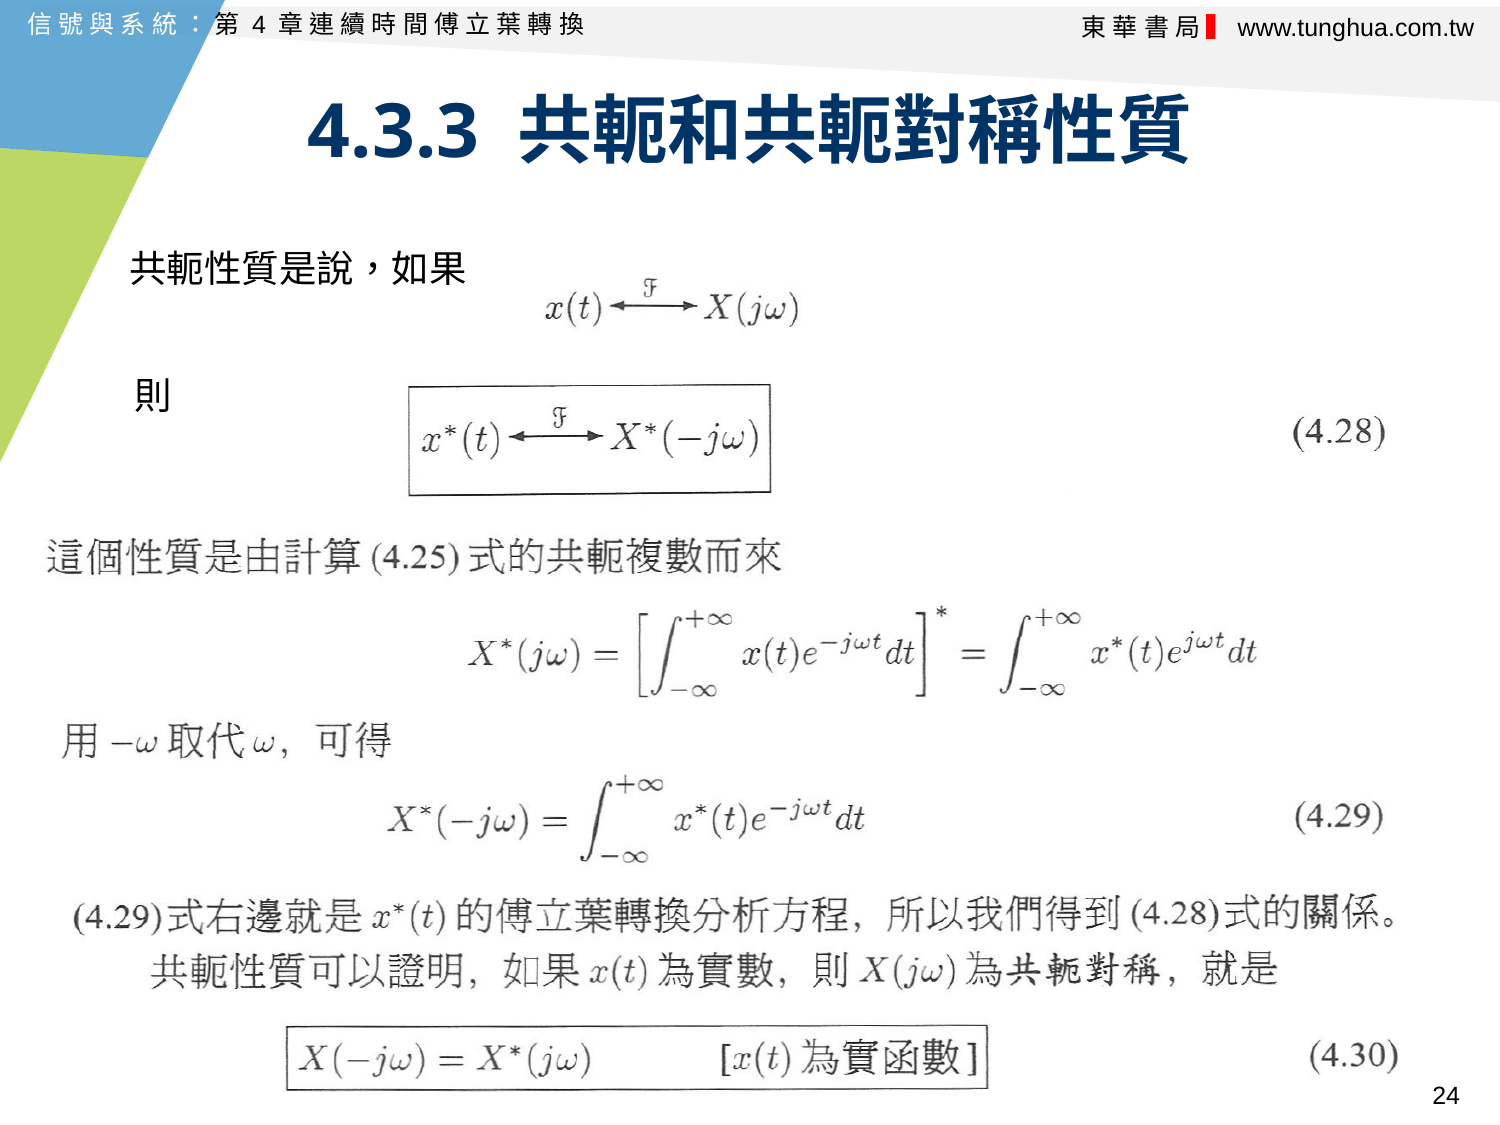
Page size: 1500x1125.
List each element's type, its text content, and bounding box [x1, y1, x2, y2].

text_box 則 [119, 364, 187, 425]
picture [274, 1012, 1405, 1103]
picture [49, 712, 1392, 876]
picture [399, 374, 1401, 508]
picture [62, 887, 1407, 1000]
title 4.3.3 共軛和共軛對稱性質 [74, 42, 1426, 213]
picture [37, 524, 793, 585]
slide_number 24 [1224, 1072, 1475, 1125]
picture [462, 599, 1276, 721]
text_box 共軛性質是說，如果 [114, 237, 482, 298]
picture [524, 262, 813, 348]
